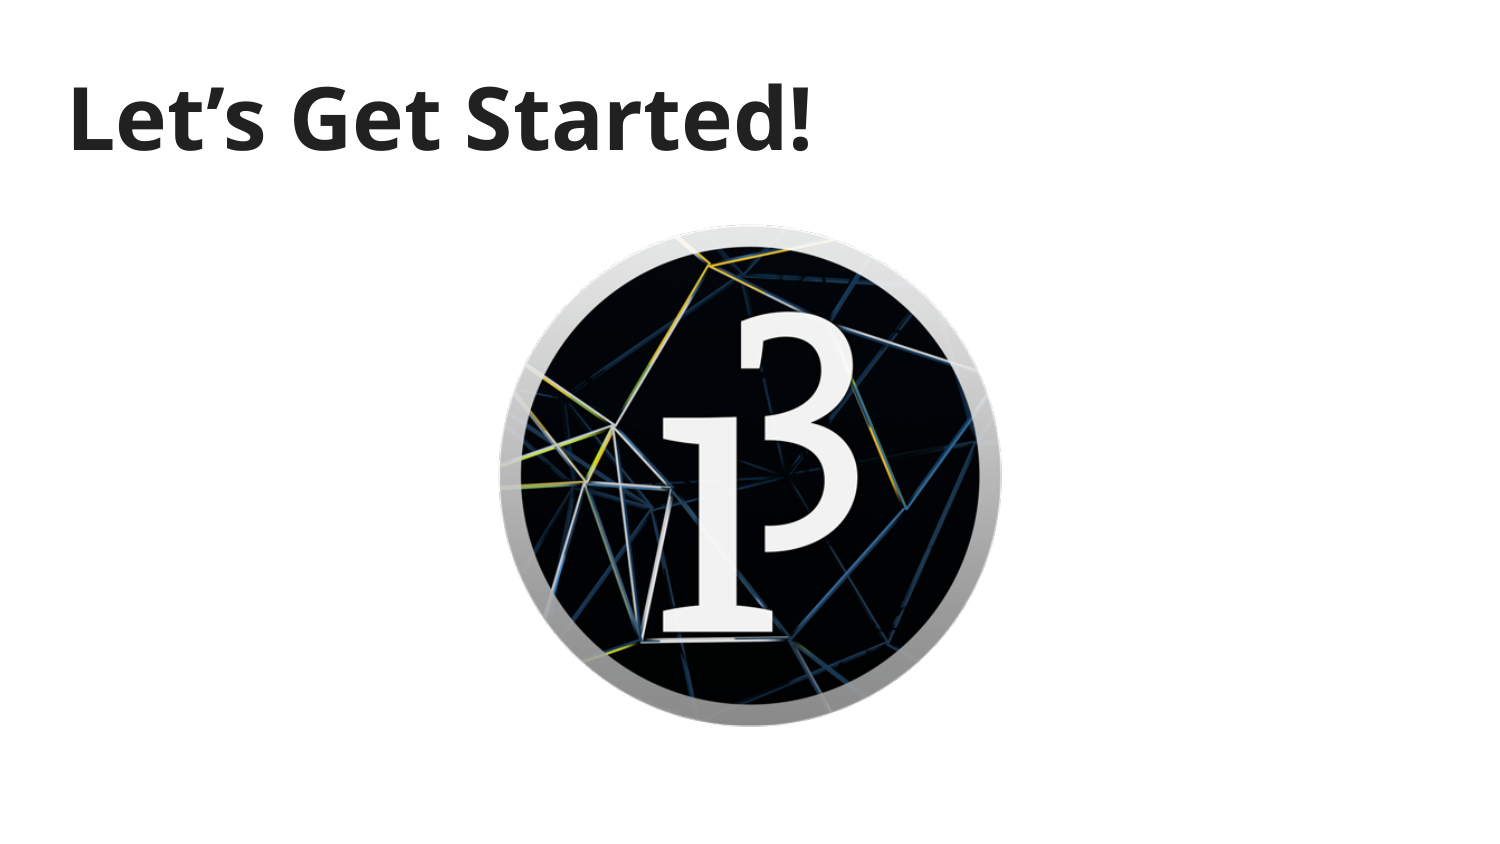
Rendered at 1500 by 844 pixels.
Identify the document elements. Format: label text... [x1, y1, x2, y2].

picture [464, 190, 1036, 761]
title Let’s Get Started! [51, 48, 1449, 180]
